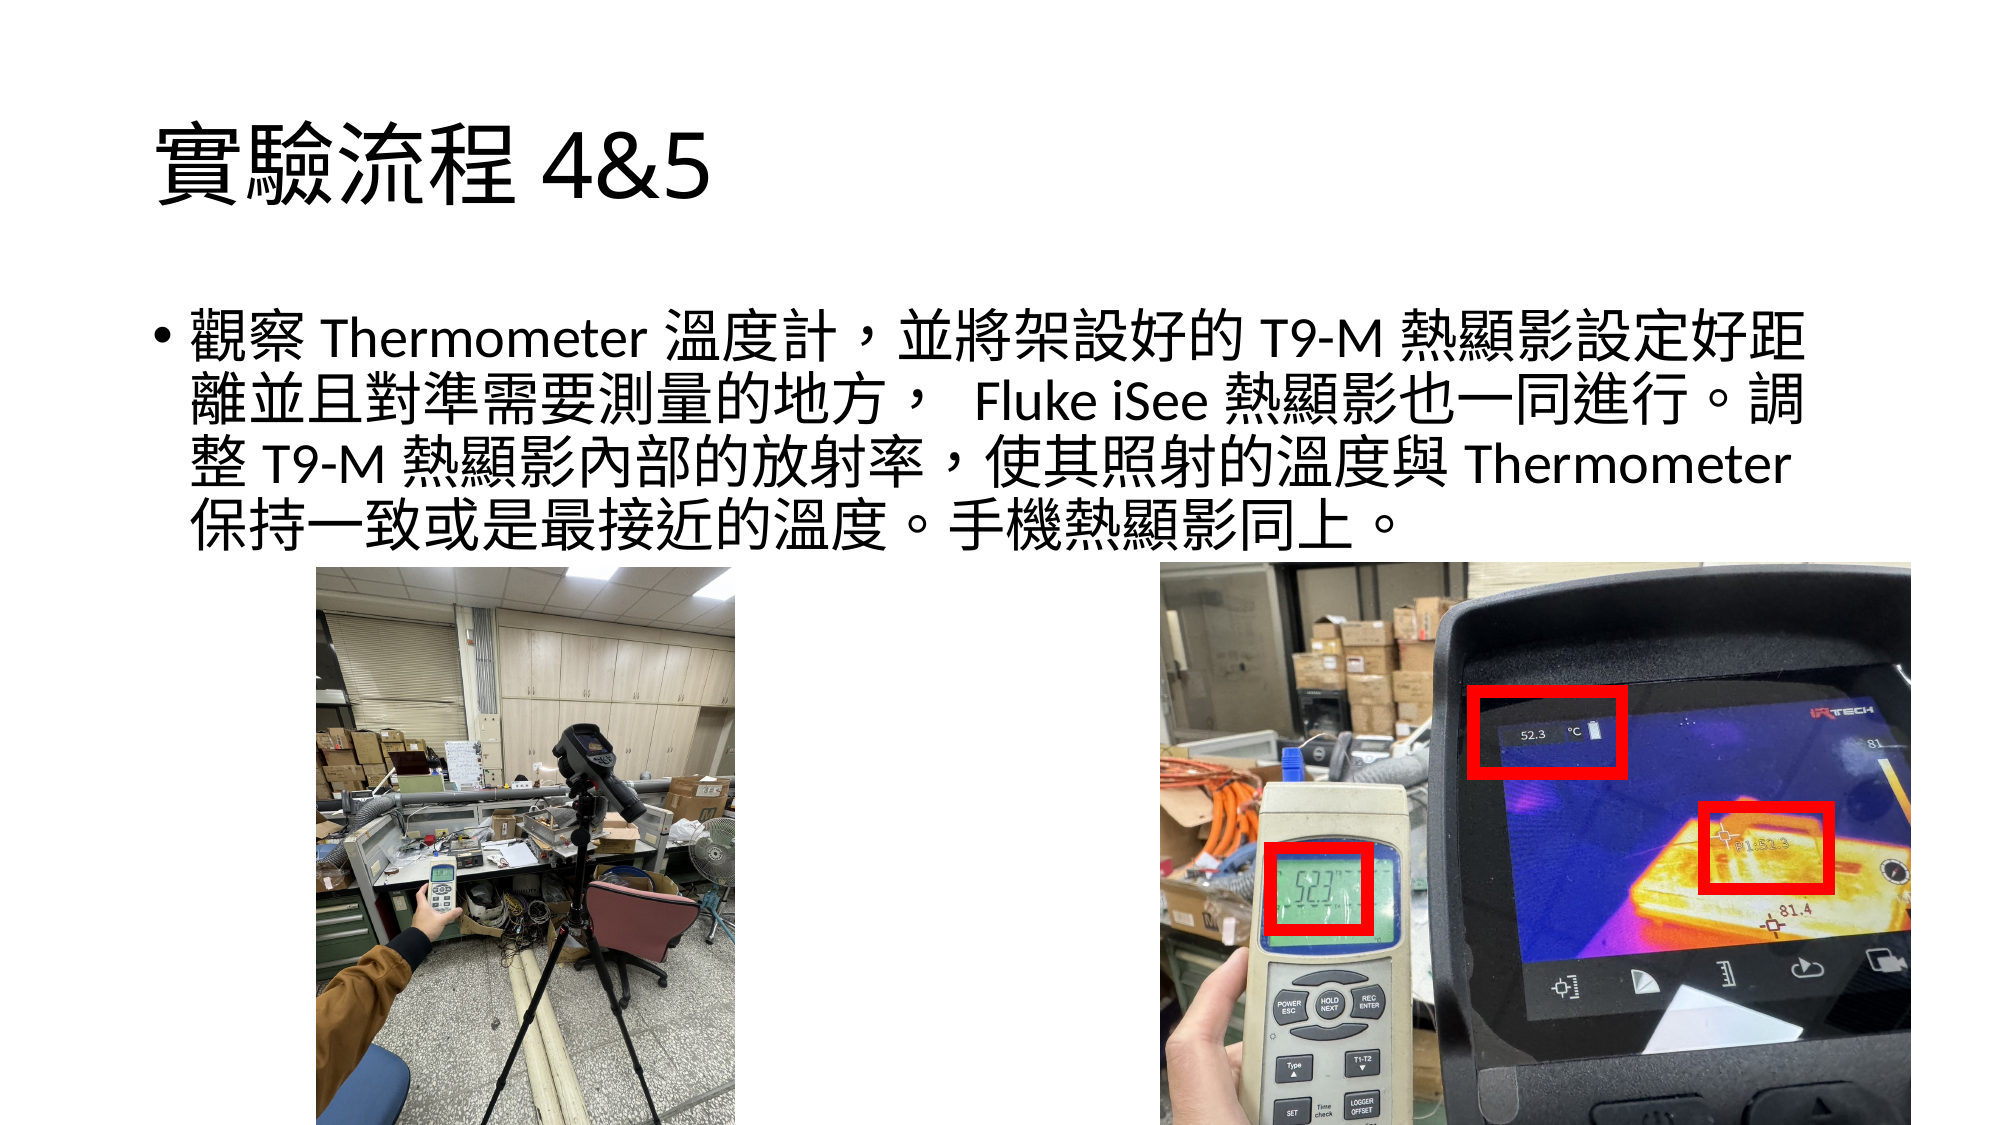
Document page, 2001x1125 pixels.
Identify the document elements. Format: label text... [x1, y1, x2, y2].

title 實驗流程4&5 [137, 59, 1863, 278]
list 觀察Thermometer溫度計，並將架設好的T9-M熱顯影設定好距離並且對準需要測量的地方， Fluke iSee熱顯影也一同進行。調整T9-M熱顯影內部的放射率，使其照射的溫度與Thermometer保持一致或是最接近的溫度。手機熱顯影同上。 [137, 299, 1863, 1014]
picture [1160, 562, 1911, 1125]
picture [315, 567, 735, 1125]
